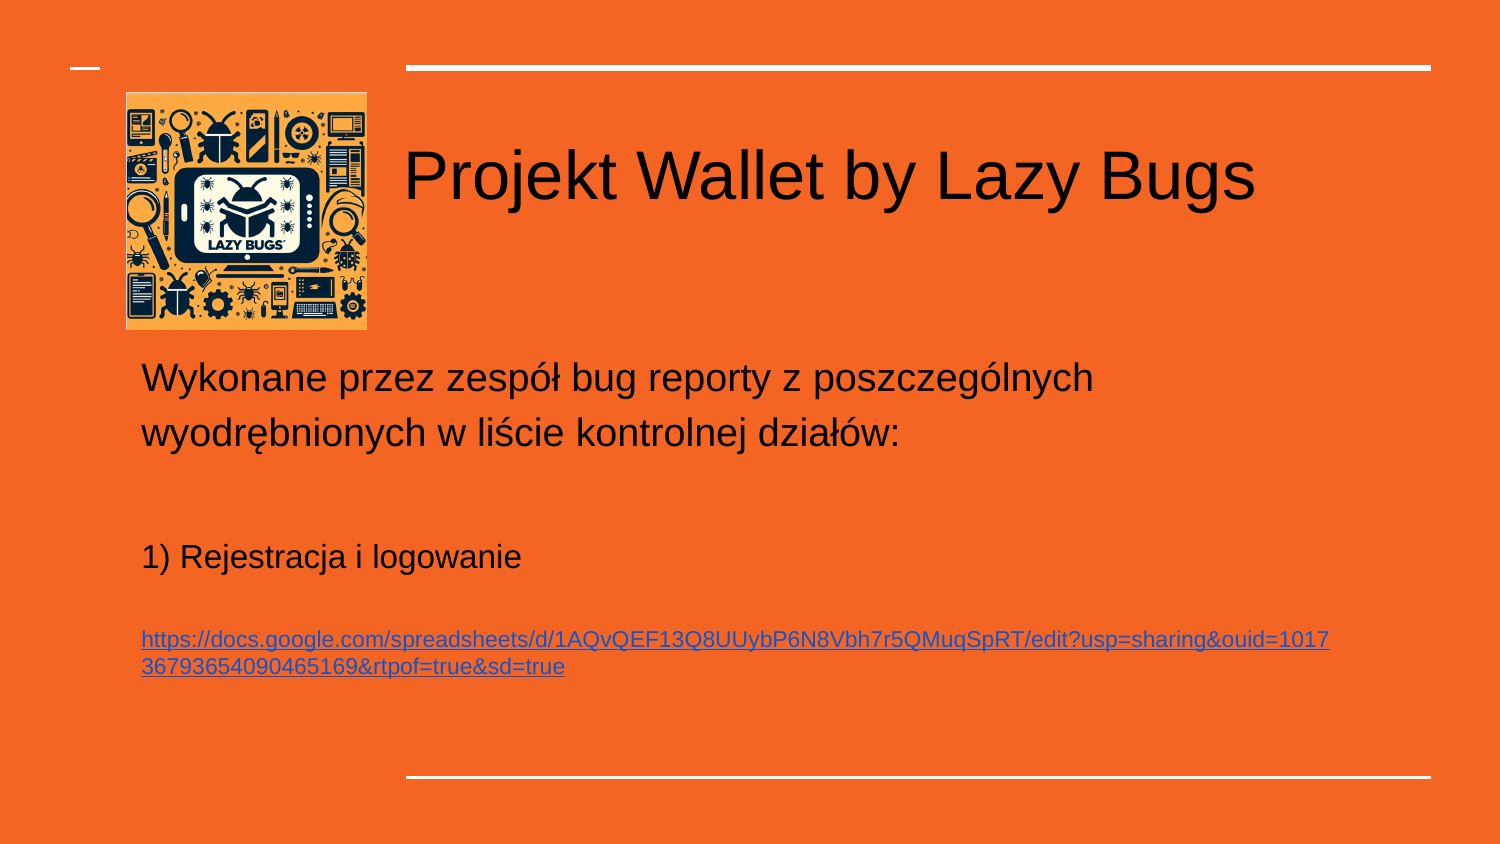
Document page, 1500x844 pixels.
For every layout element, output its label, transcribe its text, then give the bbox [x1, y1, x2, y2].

title Projekt Wallet by Lazy Bugs [389, 103, 1428, 357]
text_box Wykonane przez zespół bug reporty z poszczególnych wyodrębnionych w liście kontrolnej działów: 1) Rejestracja i logowanie https://docs.google.com/spreadsheets/d/1AQvQEF13Q8UUybP6N8Vbh7r5QMuqSpRT/edit?usp=sharing&ouid=101736793654090465169&rtpof=true&sd=true [126, 330, 1348, 762]
picture [125, 92, 367, 331]
